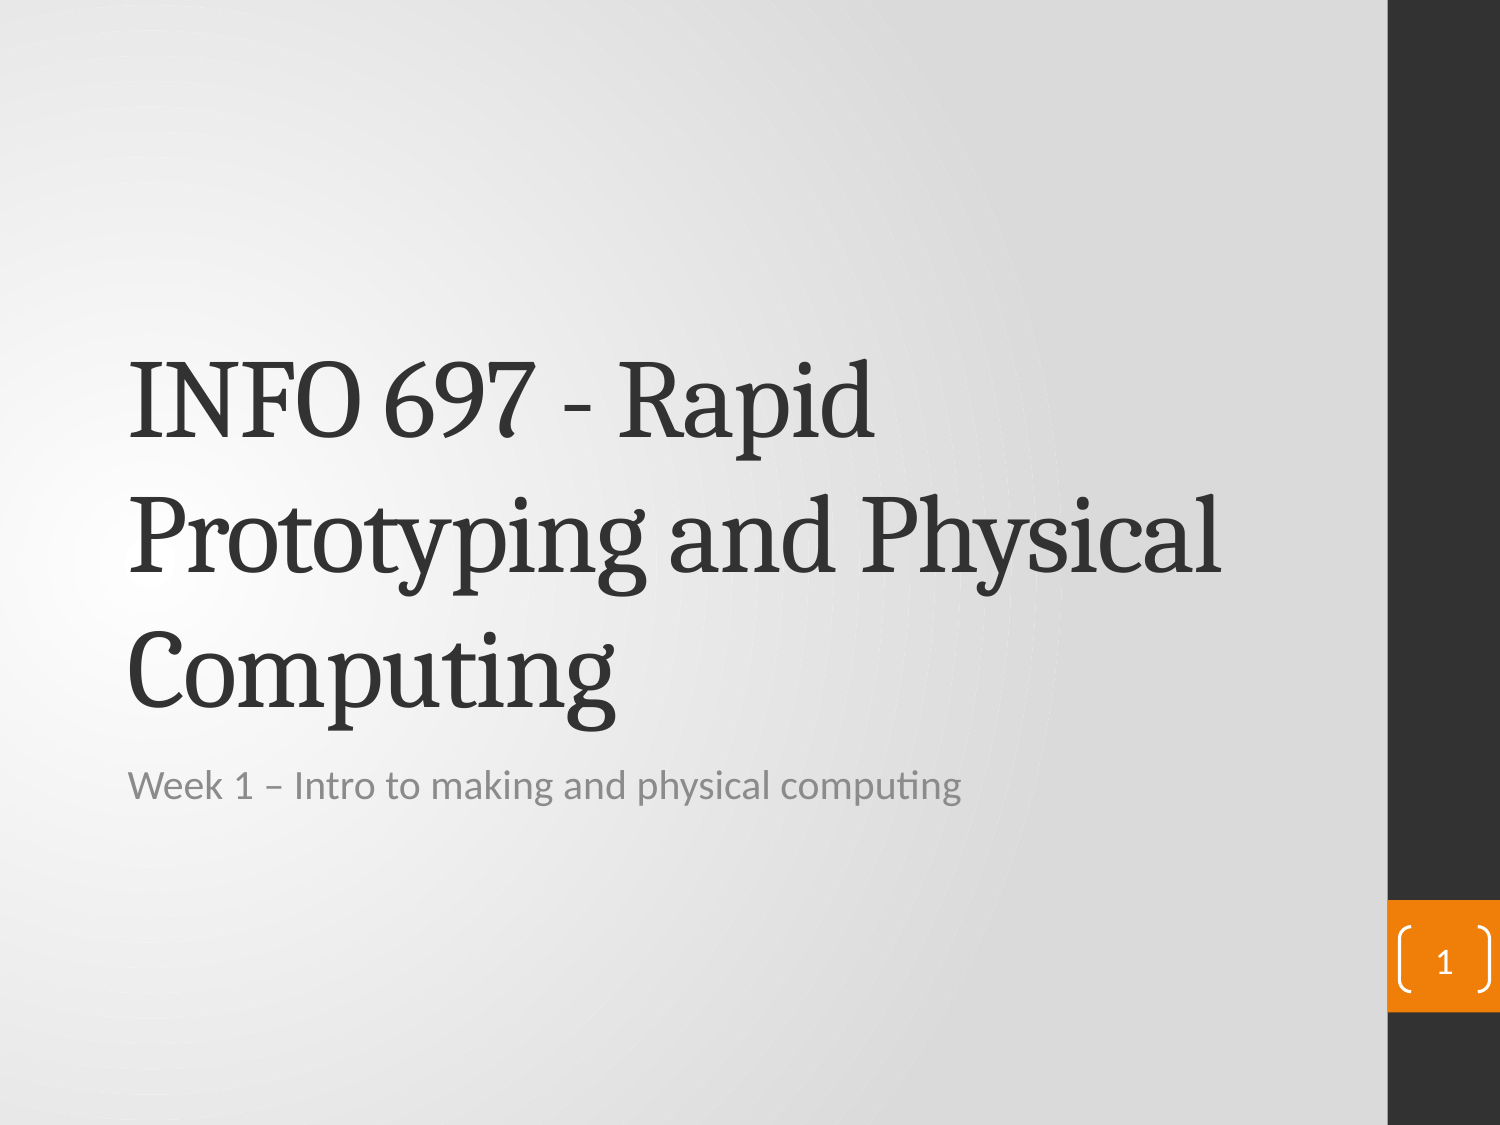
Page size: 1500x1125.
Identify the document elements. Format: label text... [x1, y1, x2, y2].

title INFO 697 - Rapid Prototyping and Physical Computing [112, 312, 1350, 738]
subtitle Week 1 – Intro to making and physical computing [112, 750, 1173, 925]
slide_number 1 [1397, 925, 1492, 994]
